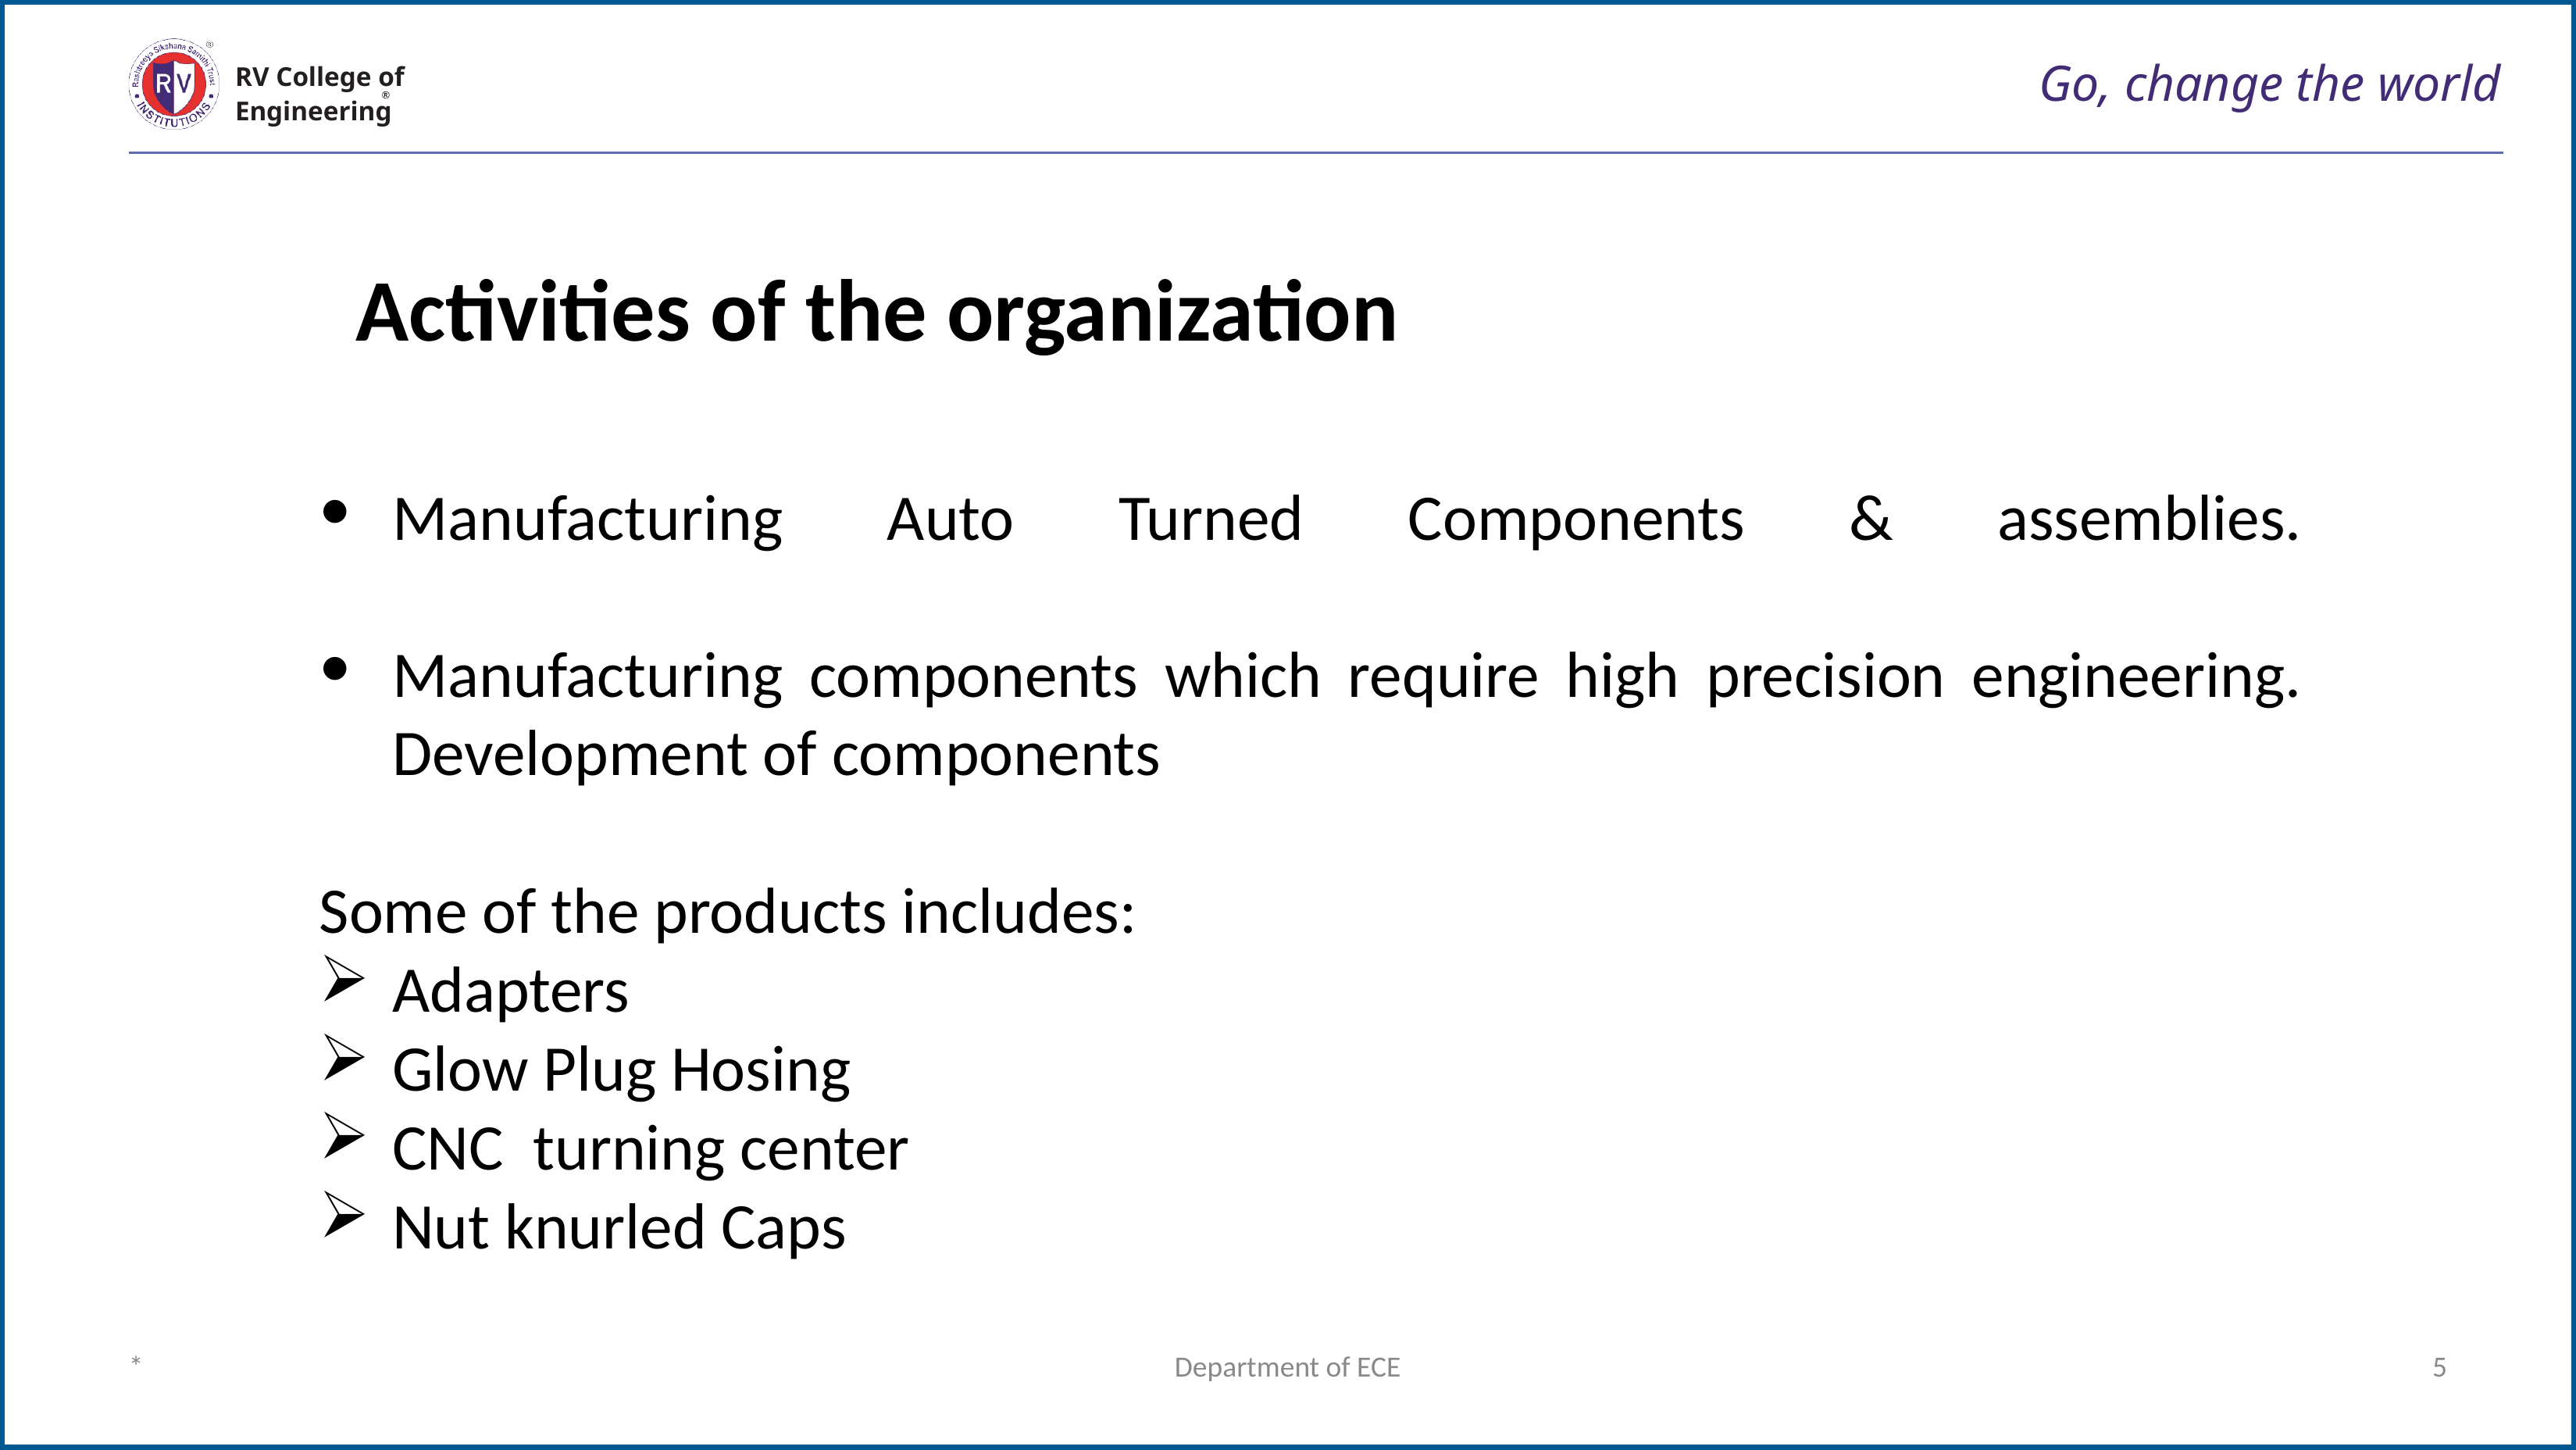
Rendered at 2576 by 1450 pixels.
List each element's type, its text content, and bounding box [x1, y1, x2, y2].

text_box 5 [1854, 1348, 2447, 1384]
text_box Activities of the organization [354, 251, 1667, 359]
title Go, change the world [2029, 52, 2502, 295]
text_box Department of ECE [876, 1348, 1700, 1384]
text_box * [128, 1348, 722, 1384]
text_box RV College of Engineering [233, 55, 409, 127]
text_box [128, 38, 219, 130]
text_box [0, 0, 2576, 1450]
text_box Manufacturing Auto Turned Components & assemblies. Manufacturing components which require high precision engineering. Development of components Some of the products includes: Adapters Glow Plug Hosing CNC turning center Nut knurled Caps [317, 472, 2303, 1341]
